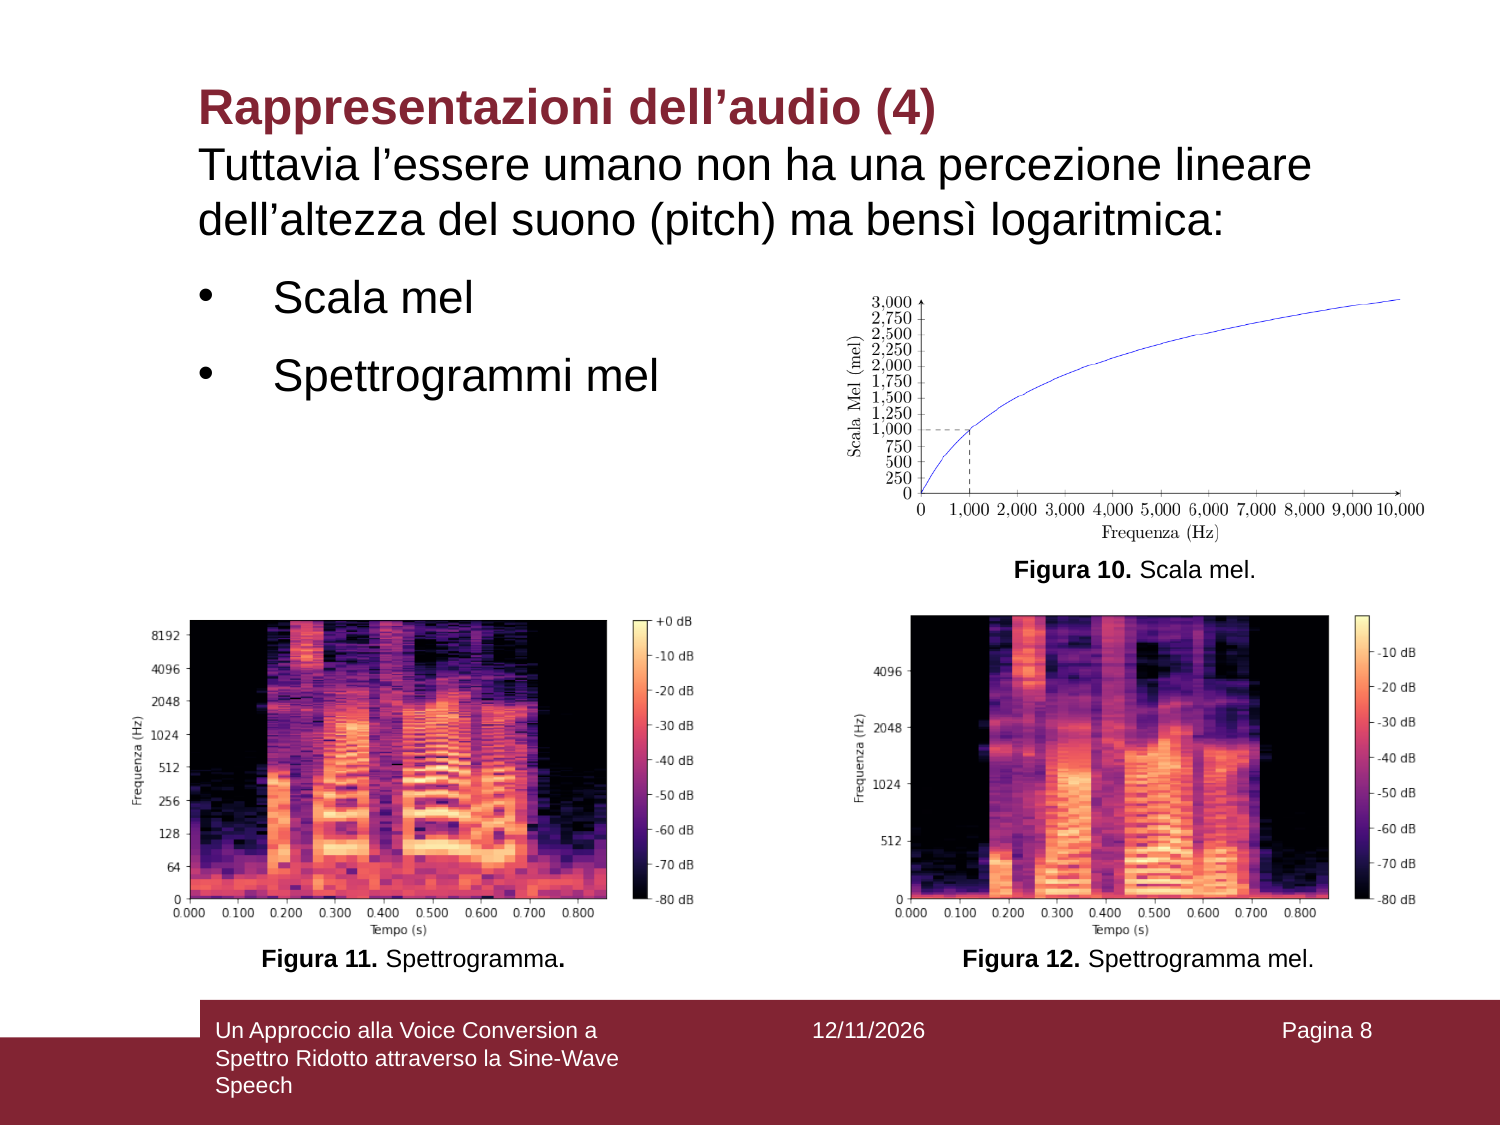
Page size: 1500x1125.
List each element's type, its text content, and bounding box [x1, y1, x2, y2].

text_box Figura 12. Spettrogramma mel. [844, 935, 1433, 980]
text_box Figura 11. Spettrogramma. [125, 944, 702, 980]
text_box Figura 10. Scala mel. [841, 547, 1430, 591]
title Rappresentazioni dell’audio (4) [183, 67, 1400, 150]
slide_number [712, 1008, 1025, 1084]
text_box Tuttavia l’essere umano non ha una percezione lineare dell’altezza del suono (pitch) ma bensì logaritmica: Scala mel Spettrogrammi mel [183, 127, 1398, 408]
footer Un Approccio alla Voice Conversion a Spettro Ridotto attraverso la Sine-Wave Speech [200, 1008, 675, 1084]
slide_number Pagina 8 [1074, 1008, 1388, 1084]
picture [847, 608, 1424, 944]
picture [125, 608, 702, 944]
picture [833, 274, 1438, 547]
